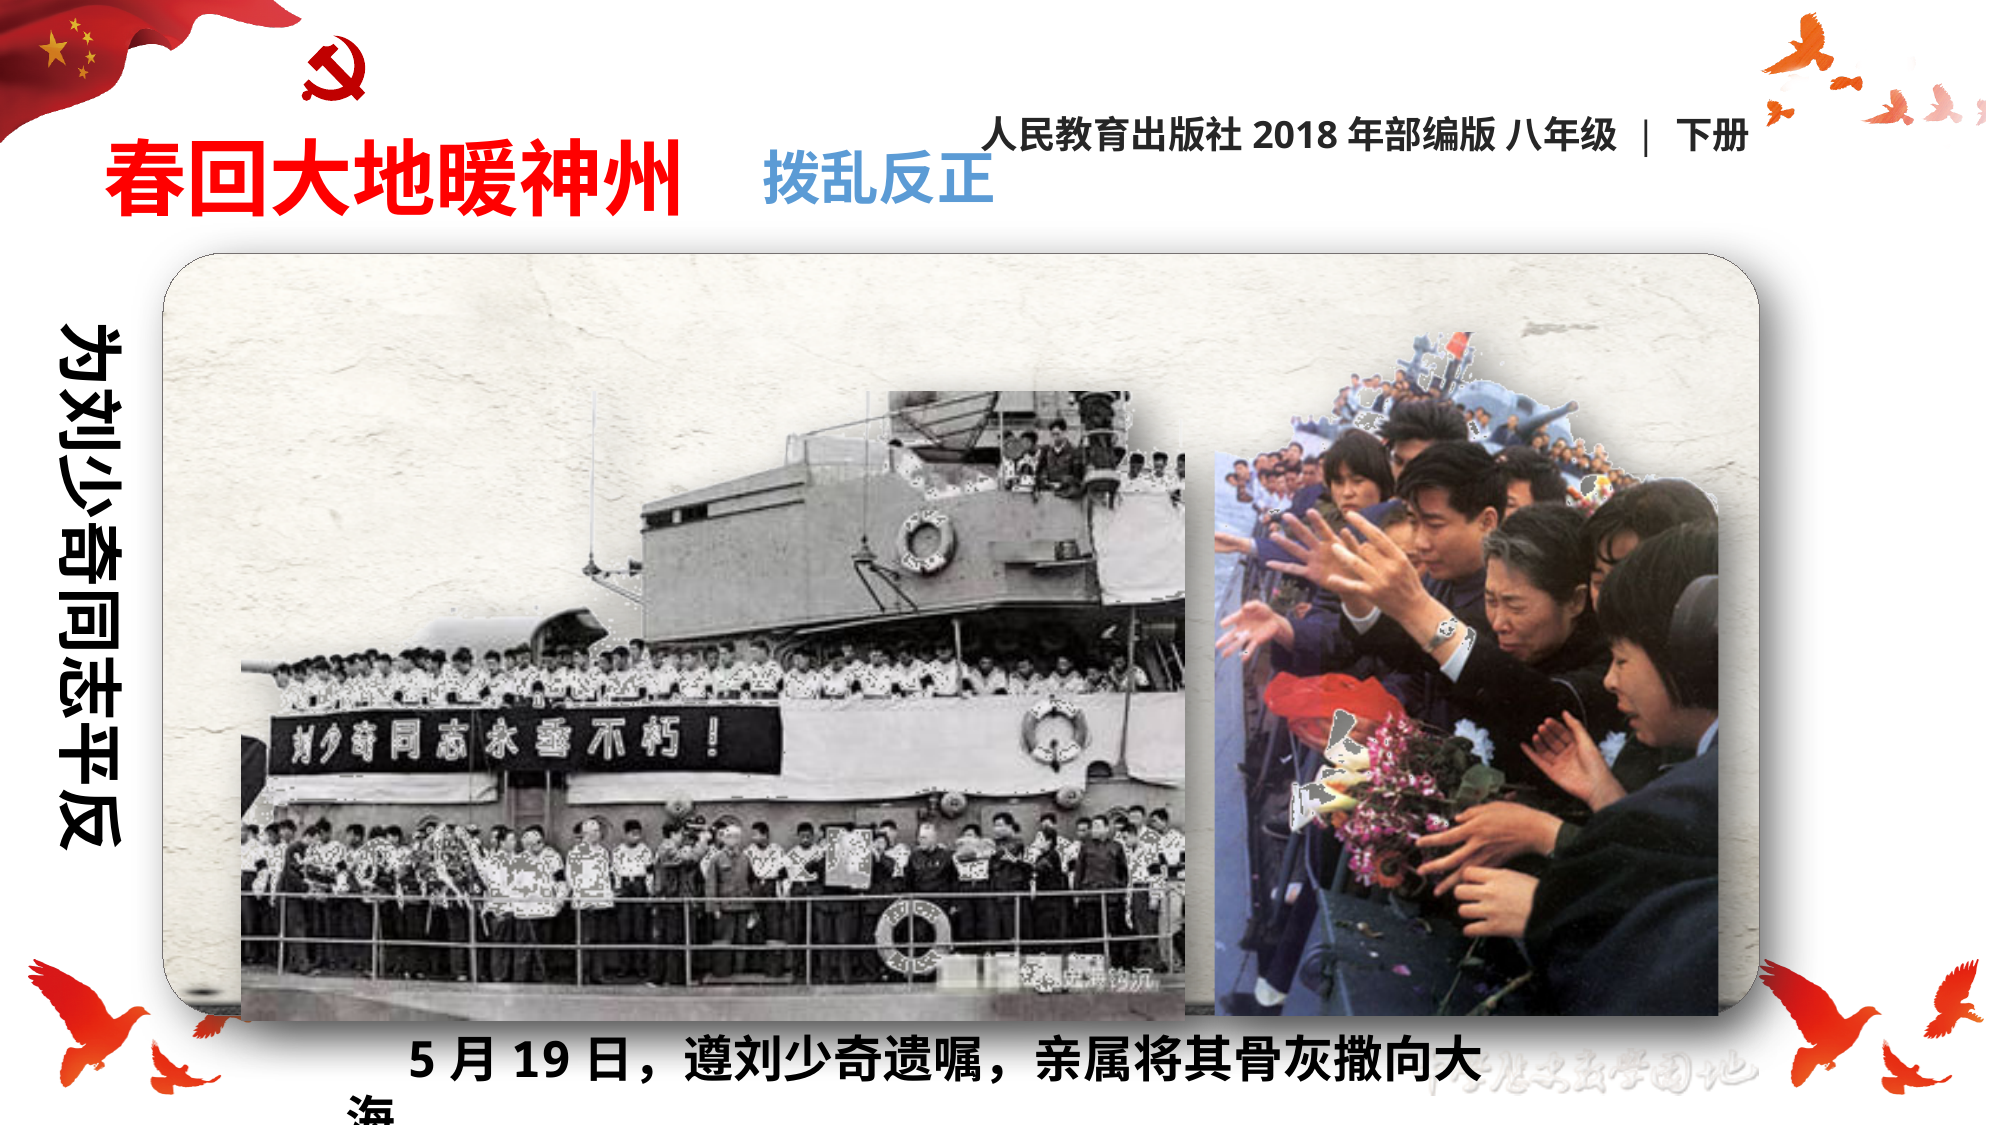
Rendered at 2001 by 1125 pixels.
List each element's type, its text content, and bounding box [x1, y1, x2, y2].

text_box 人民教育出版社2018年部编版 八年级 | 下册 [965, 103, 1788, 164]
text_box 拨乱反正 [747, 133, 1253, 219]
text_box [302, 35, 366, 101]
picture [1759, 12, 1986, 149]
picture [0, 0, 302, 149]
text_box 春回大地暖神州 [88, 118, 748, 234]
text_box 为刘少奇同志平反 [28, 305, 140, 893]
picture [28, 253, 1984, 1096]
text_box 5月19日，遵刘少奇遗嘱，亲属将其骨灰撒向大海 [330, 1019, 1514, 1125]
